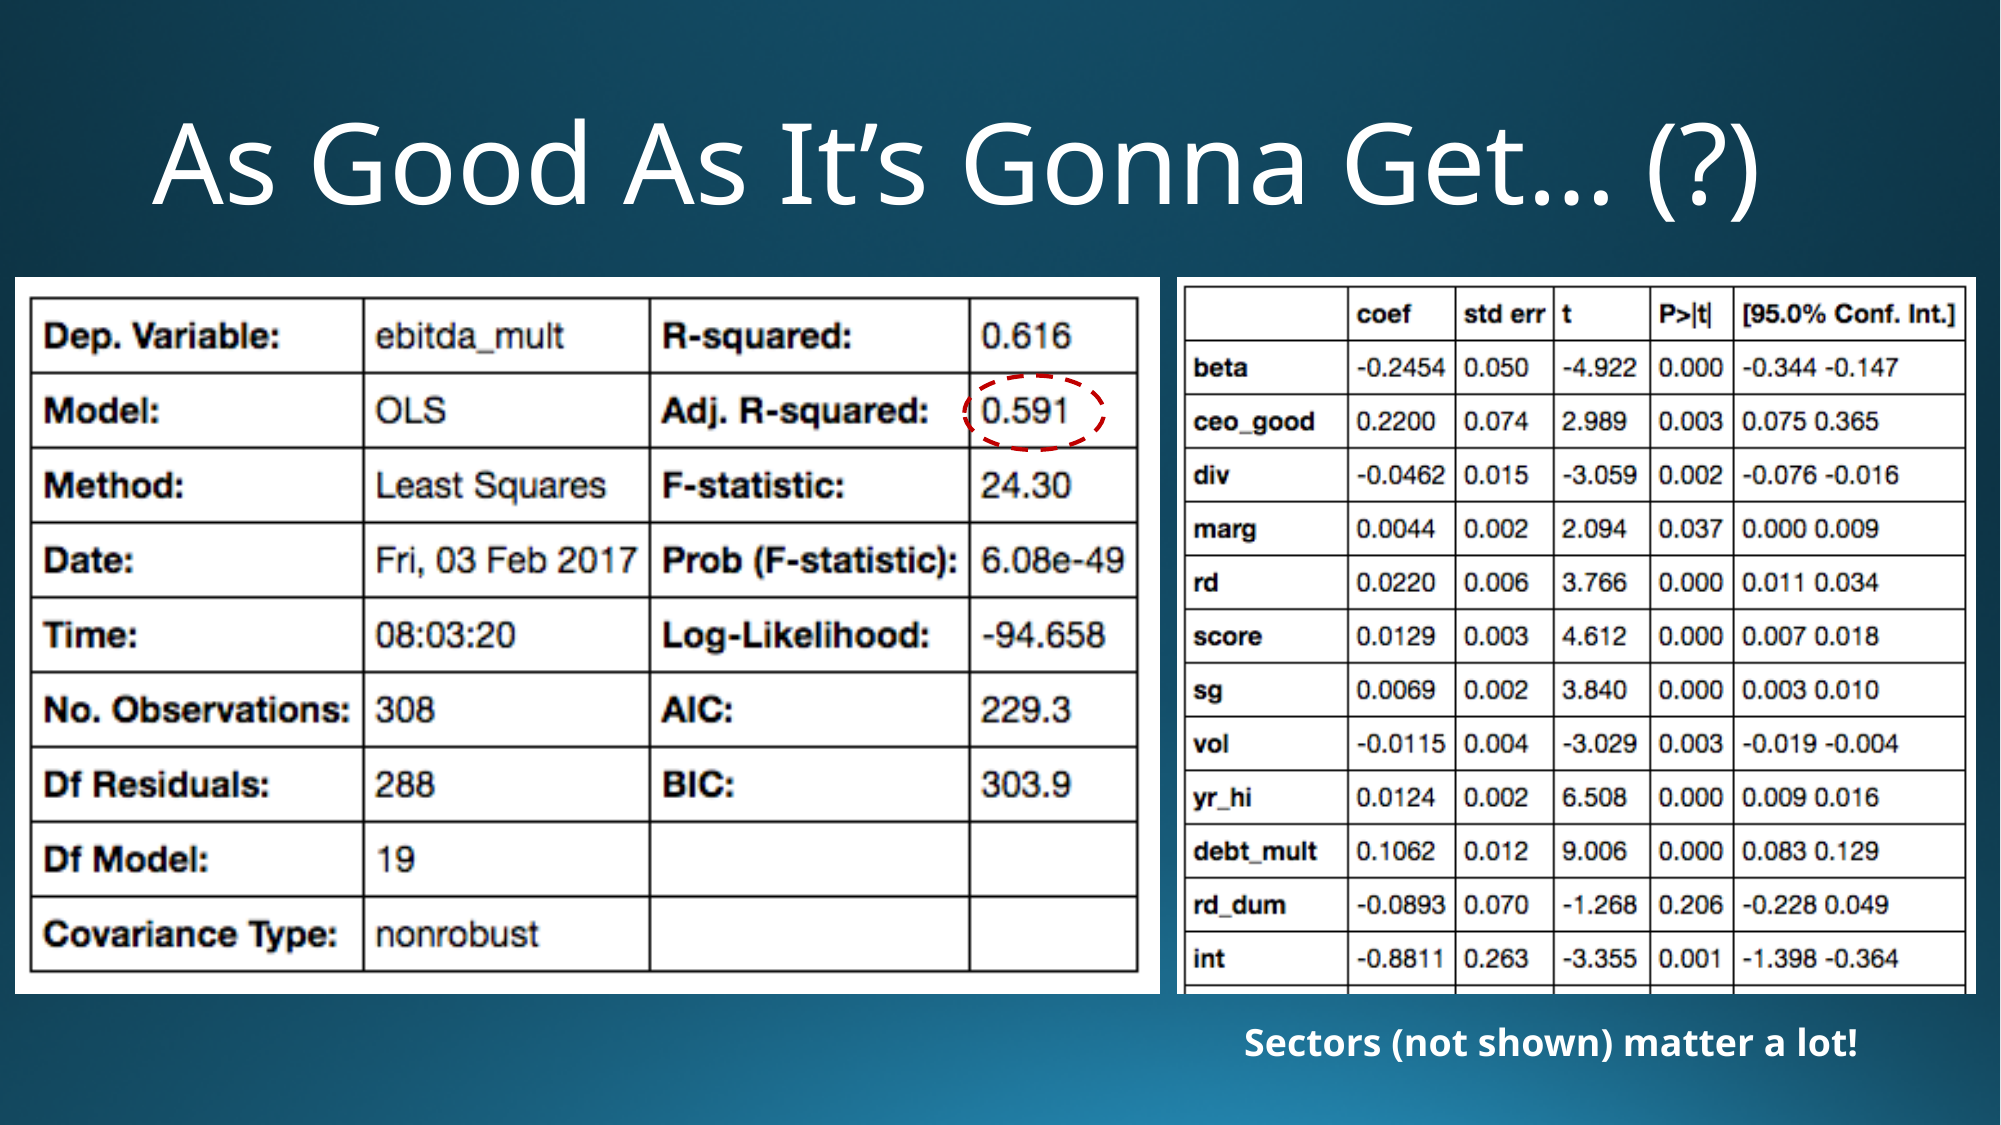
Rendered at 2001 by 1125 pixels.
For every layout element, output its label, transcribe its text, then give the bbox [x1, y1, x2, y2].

text_box Sectors (not shown) matter a lot! [1211, 1011, 1902, 1071]
picture [0, 0, 2001, 1125]
title As Good As It’s Gonna Get… (?) [137, 59, 1863, 278]
